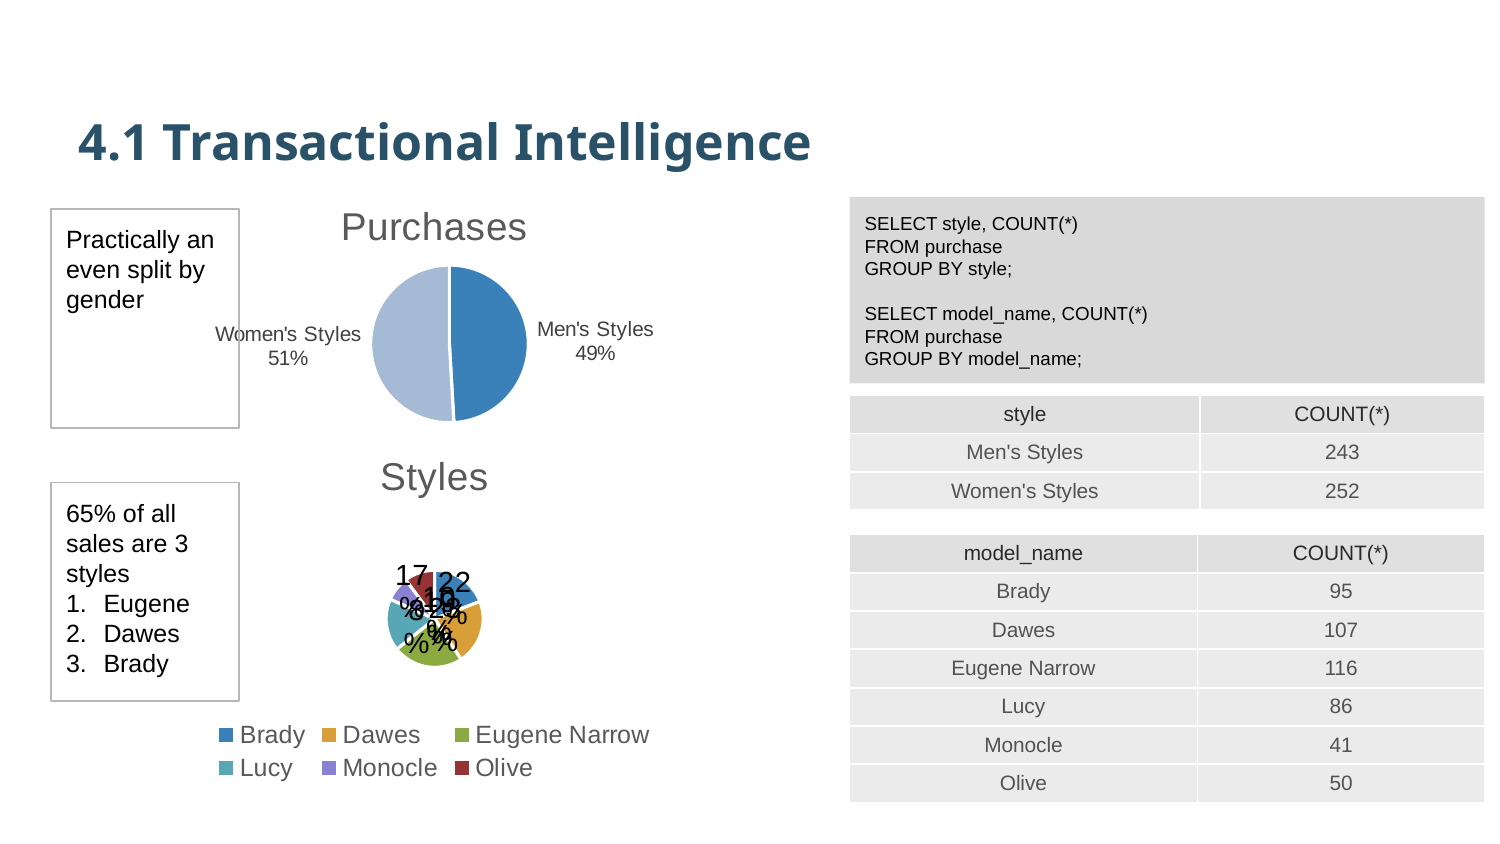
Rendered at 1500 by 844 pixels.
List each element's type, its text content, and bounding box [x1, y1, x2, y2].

table_header style [850, 396, 1199, 433]
table_cell Lucy [850, 689, 1197, 725]
chart [50, 179, 819, 788]
table_cell 107 [1198, 612, 1484, 648]
table_cell Olive [850, 765, 1197, 802]
table_cell 252 [1201, 473, 1484, 509]
table_cell 86 [1198, 689, 1484, 725]
table_cell 95 [1198, 574, 1484, 610]
text_box SELECT style, COUNT(*) FROM purchase GROUP BY style; SELECT model_name, COUNT(*) FROM purchase GROUP BY model_name; [849, 197, 1485, 384]
table_cell Monocle [850, 727, 1197, 763]
table_header COUNT(*) [1198, 535, 1484, 572]
table_cell 243 [1201, 434, 1484, 471]
table_cell Brady [850, 574, 1197, 610]
table_cell Women's Styles [850, 473, 1199, 509]
table_cell Men's Styles [850, 434, 1199, 471]
table_cell 50 [1198, 765, 1484, 802]
table_header COUNT(*) [1201, 396, 1484, 433]
table_cell 116 [1198, 650, 1484, 687]
table_cell Eugene Narrow [850, 650, 1197, 687]
table_cell Dawes [850, 612, 1197, 648]
table_cell 41 [1198, 727, 1484, 763]
table_header model_name [850, 535, 1197, 572]
text_box 4.1 Transactional Intelligence [51, 48, 1449, 186]
